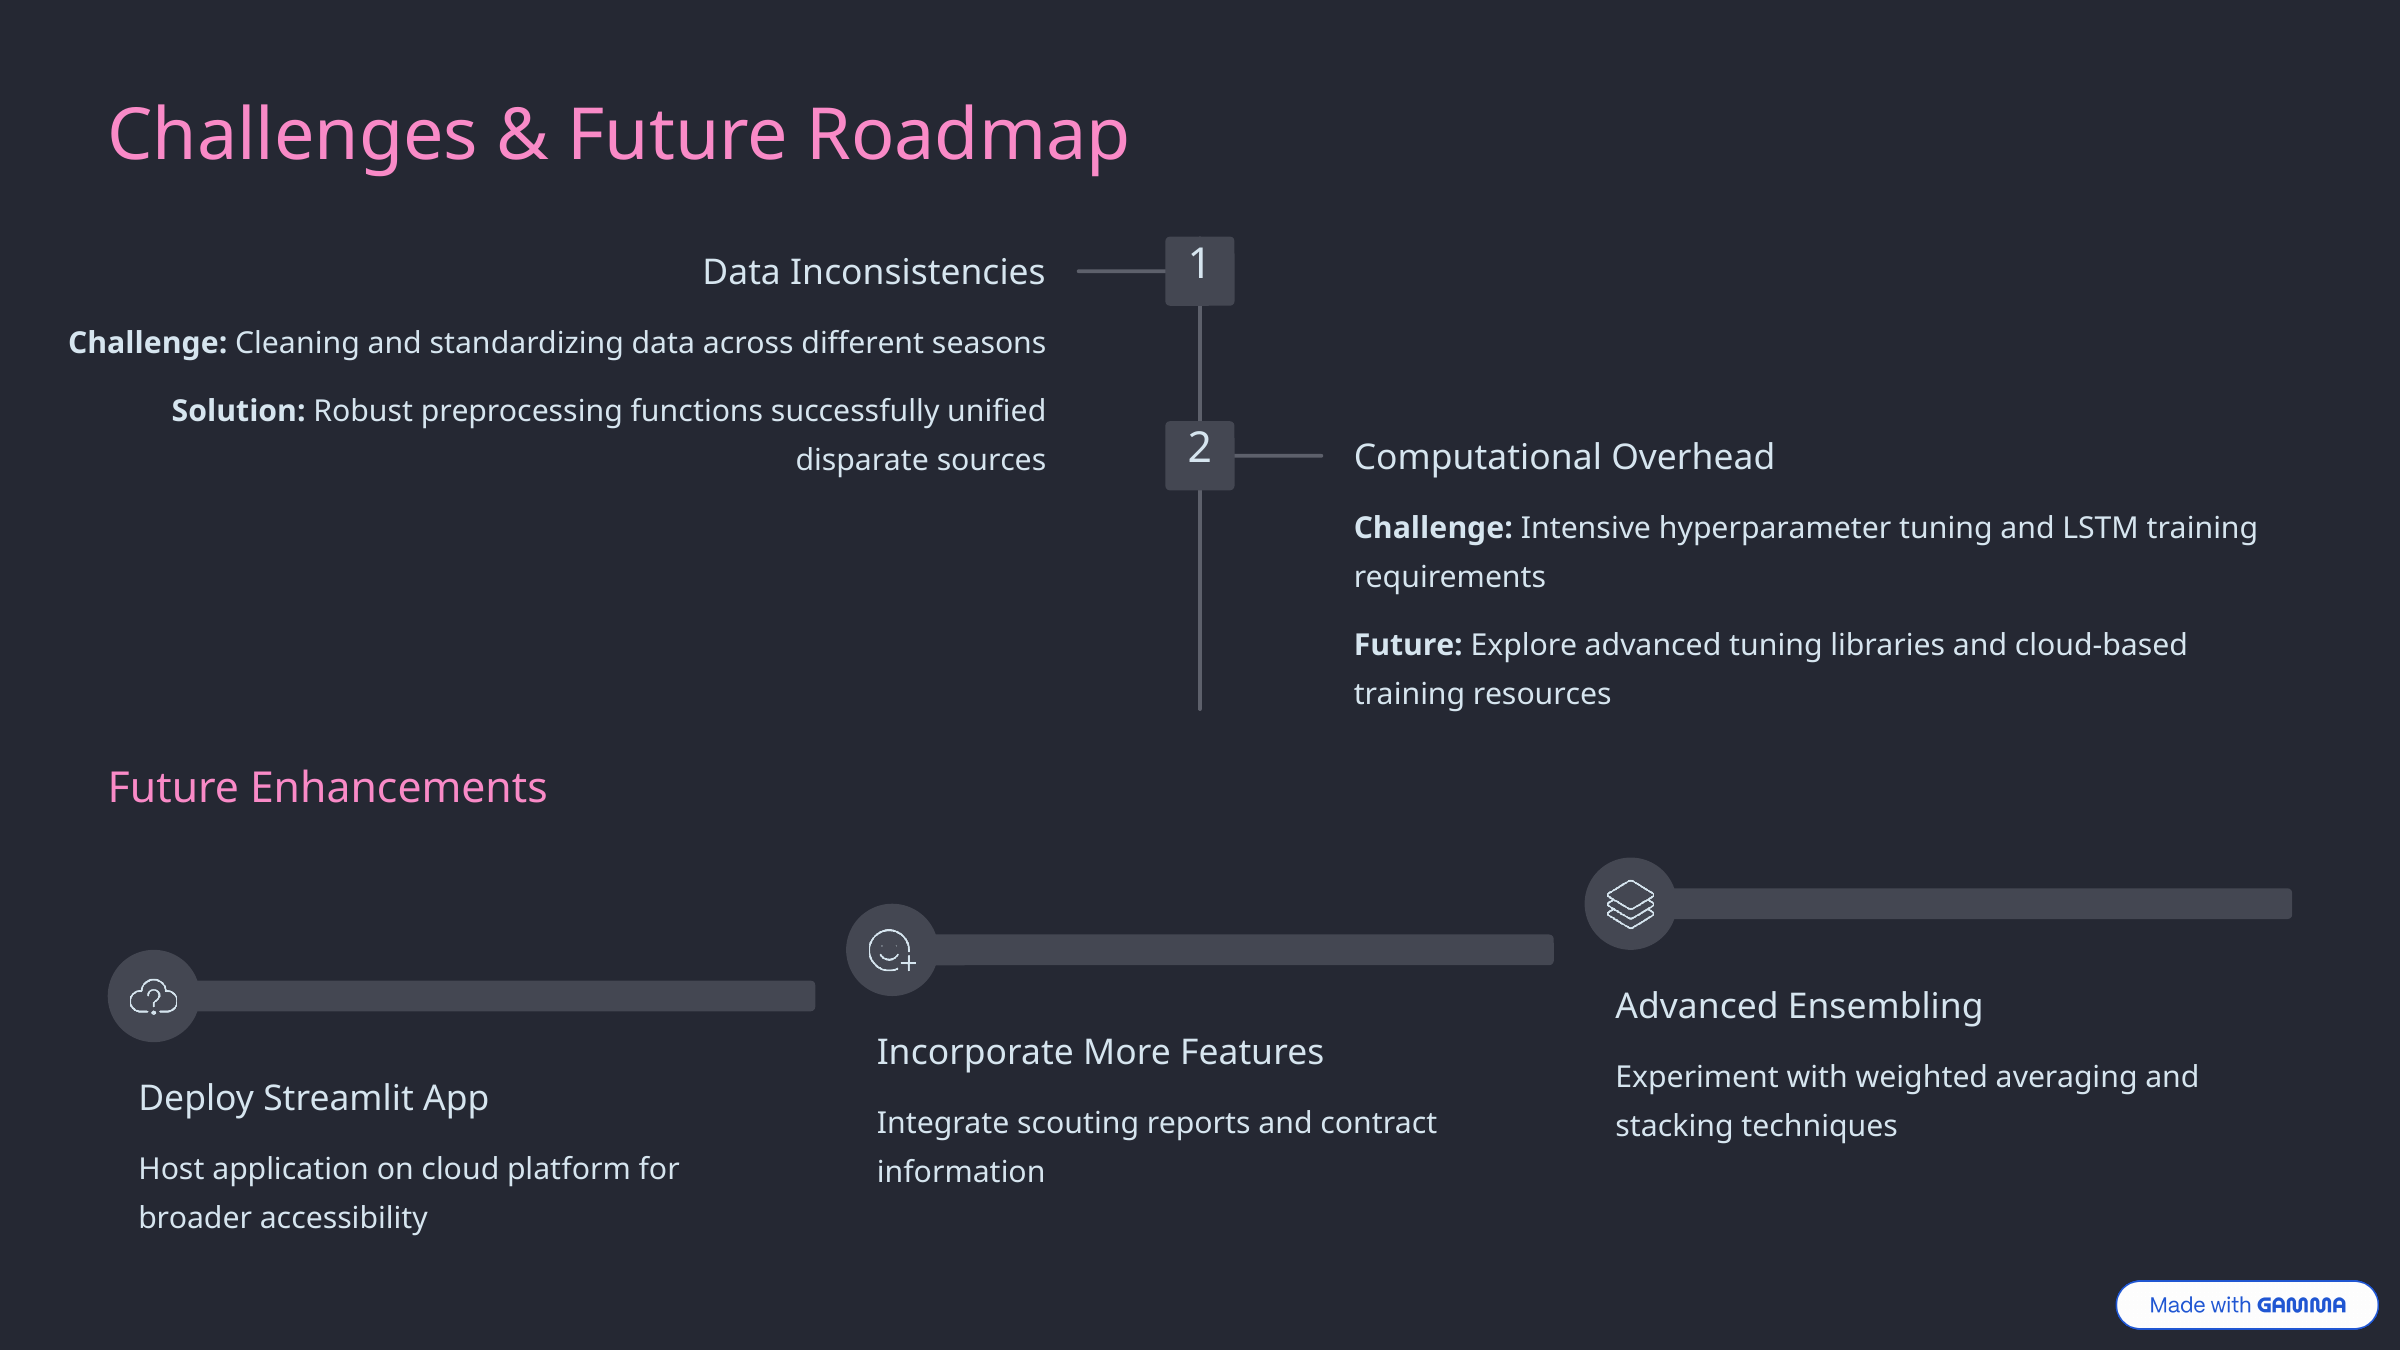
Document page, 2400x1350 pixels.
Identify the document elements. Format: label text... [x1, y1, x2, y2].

text_box [1675, 888, 2293, 920]
text_box Challenge: Cleaning and standardizing data across different seasons [107, 310, 1047, 361]
text_box [1165, 236, 1235, 306]
text_box [198, 980, 816, 1012]
text_box [936, 934, 1554, 966]
text_box [1198, 491, 1202, 711]
text_box Solution: Robust preprocessing functions successfully unified disparate sources [107, 378, 1047, 477]
text_box 1 [1178, 244, 1222, 299]
picture [130, 967, 177, 1025]
text_box [846, 903, 939, 997]
text_box 2 [1178, 428, 1222, 483]
text_box [1198, 306, 1202, 421]
text_box Future: Explore advanced tuning libraries and cloud-based training resources [1353, 612, 2293, 711]
text_box Deploy Streamlit App [138, 1072, 501, 1119]
text_box [1584, 857, 1677, 950]
text_box Integrate scouting reports and contract information [876, 1090, 1523, 1189]
picture [869, 920, 916, 979]
text_box Experiment with weighted averaging and stacking techniques [1615, 1044, 2262, 1143]
text_box Host application on cloud platform for broader accessibility [138, 1136, 785, 1236]
text_box Future Enhancements [107, 757, 553, 812]
text_box [1076, 269, 1165, 274]
text_box [107, 949, 201, 1043]
text_box Challenge: Intensive hyperparameter tuning and LSTM training requirements [1353, 495, 2293, 594]
text_box Incorporate More Features [876, 1026, 1330, 1072]
text_box Advanced Ensembling [1615, 980, 1984, 1026]
picture [2106, 1271, 2389, 1339]
text_box [1235, 453, 1324, 458]
text_box Challenges & Future Roadmap [107, 84, 1118, 175]
text_box Computational Overhead [1353, 431, 1778, 477]
picture [1607, 874, 1654, 933]
text_box [1165, 421, 1235, 491]
text_box Data Inconsistencies [684, 247, 1047, 293]
